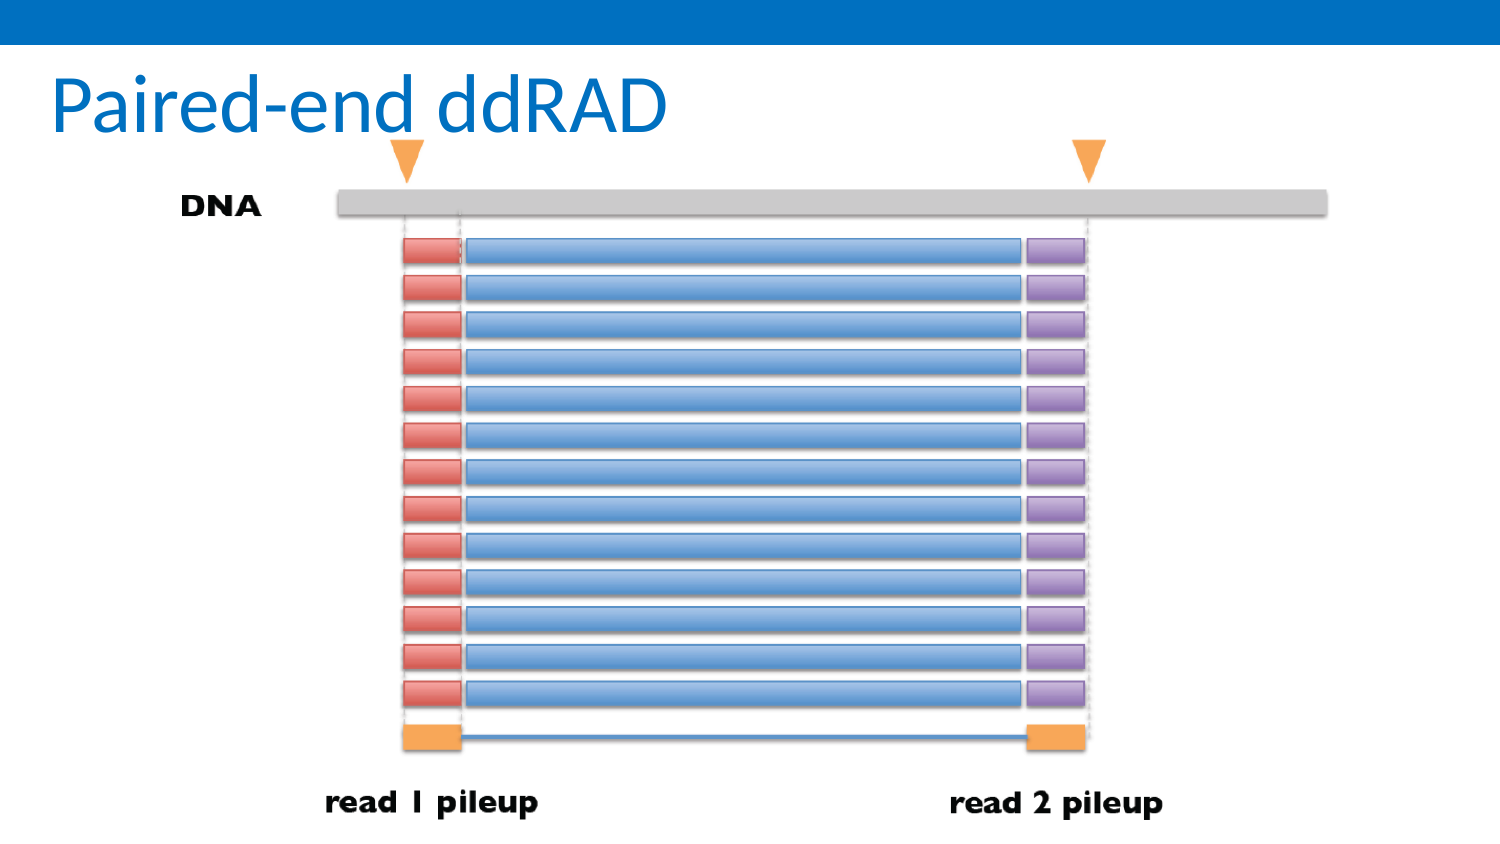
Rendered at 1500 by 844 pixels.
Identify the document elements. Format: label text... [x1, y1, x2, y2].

picture [160, 128, 1359, 844]
title Paired-end ddRAD [34, 53, 1466, 145]
